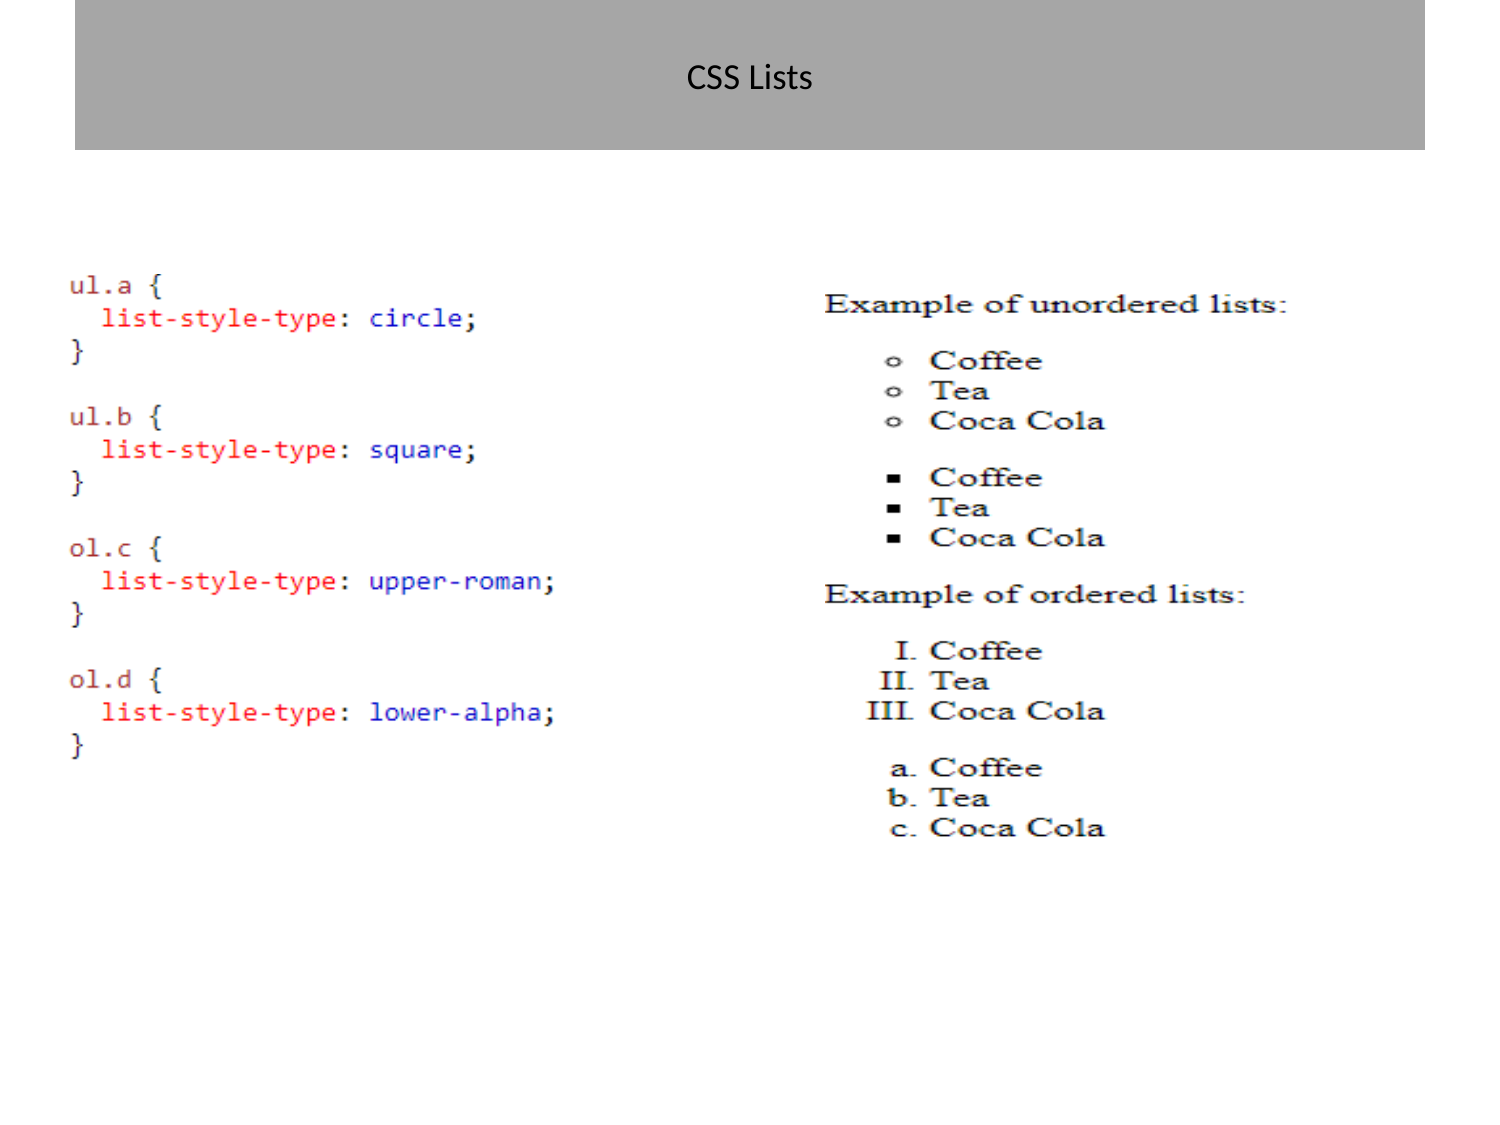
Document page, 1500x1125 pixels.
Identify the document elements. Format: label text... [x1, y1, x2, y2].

title CSS Lists [75, 0, 1425, 150]
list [62, 274, 626, 763]
picture [824, 283, 1376, 876]
